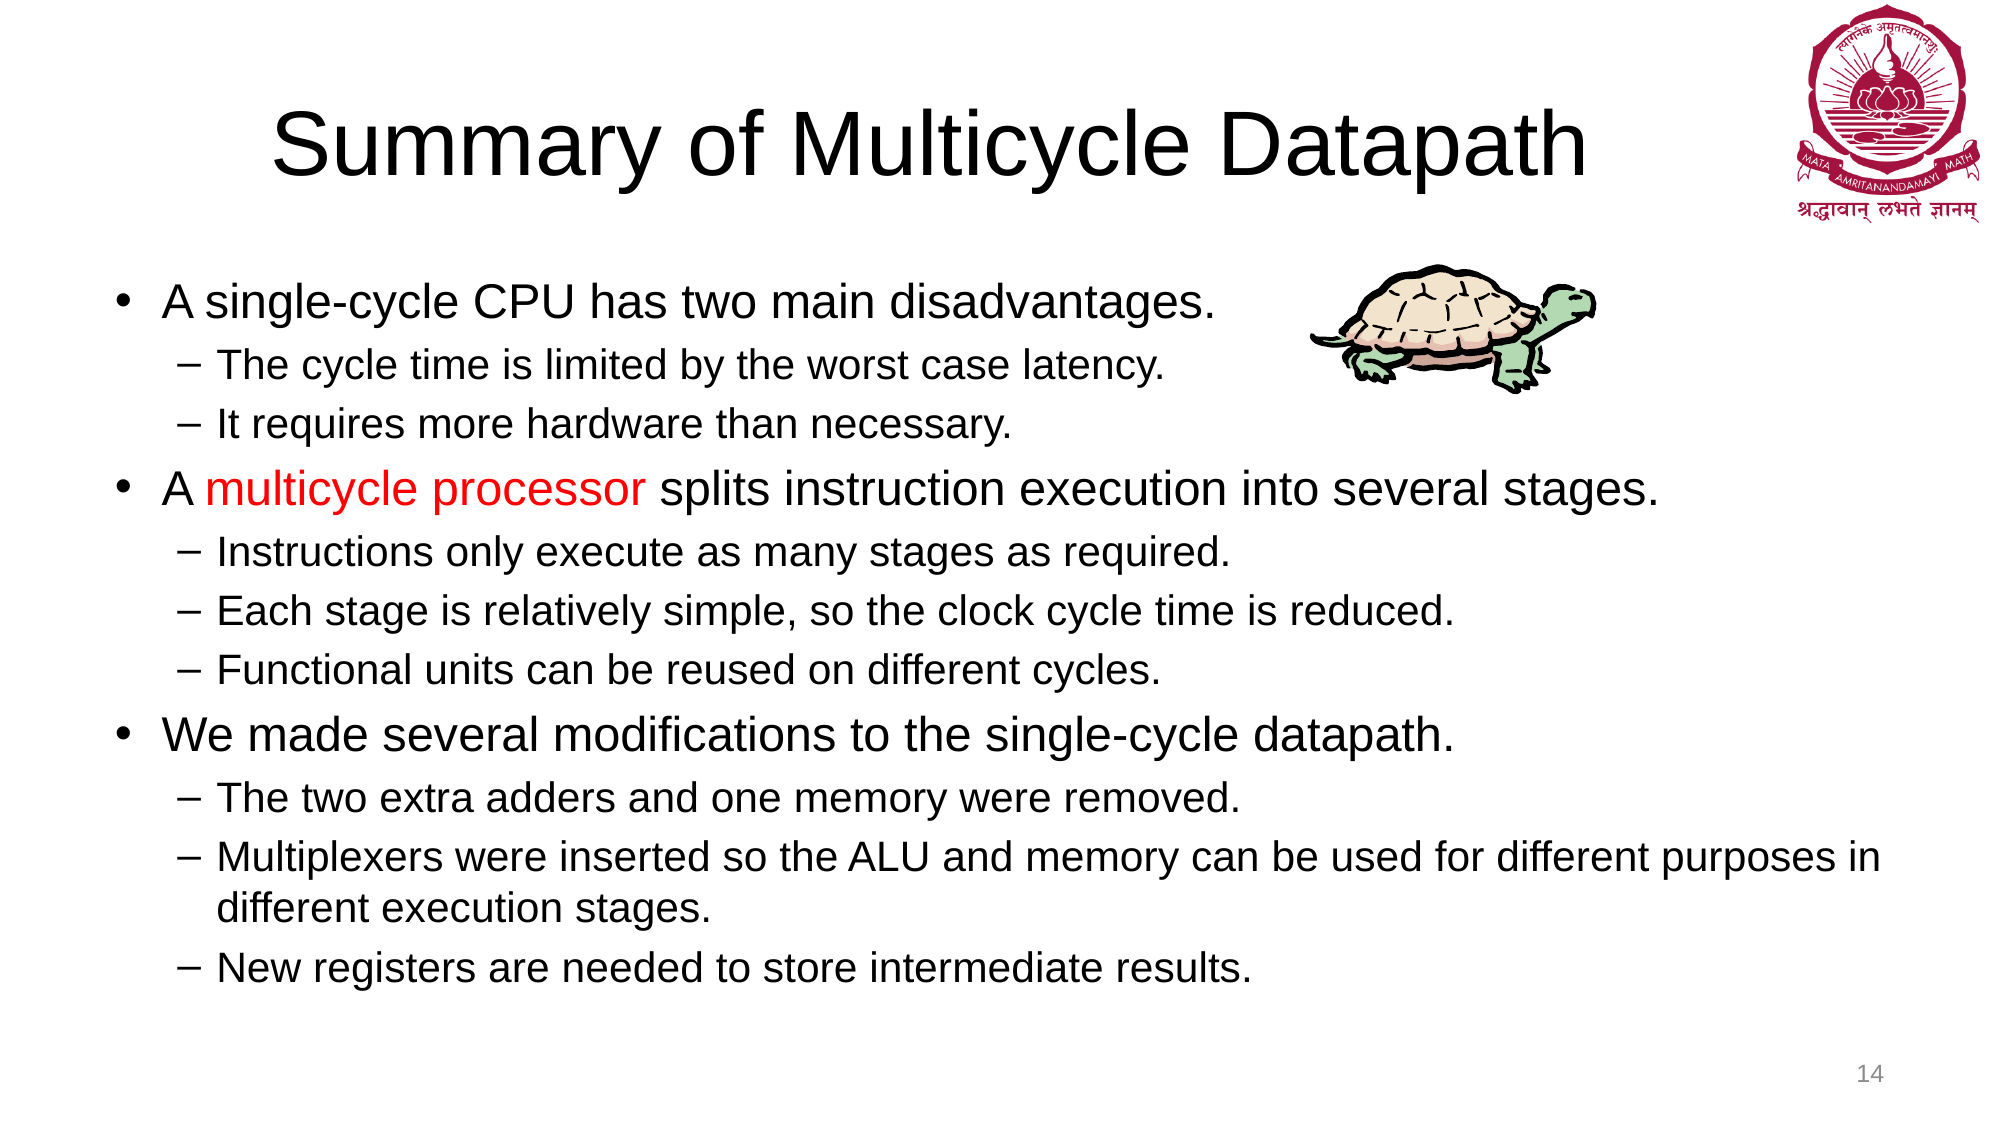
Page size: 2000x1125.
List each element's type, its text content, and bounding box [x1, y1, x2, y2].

slide_number 14 [1432, 1042, 1900, 1103]
picture [1776, 1, 2000, 225]
list A single-cycle CPU has two main disadvantages. The cycle time is limited by the worst case latency. It requires more hardware than necessary. A multicycle processor splits instruction execution into several stages. Instructions only execute as many stages as required. Each stage is relatively simple, so the clock cycle time is reduced. Functional units can be reused on different cycles. We made several modifications to the single-cycle datapath. The two extra adders and one memory were removed. Multiplexers were inserted so the ALU and memory can be used for different purposes in different execution stages. New registers are needed to store intermediate results. [99, 262, 1900, 1005]
title Summary of Multicycle Datapath [99, 45, 1763, 233]
picture [1309, 262, 1599, 397]
